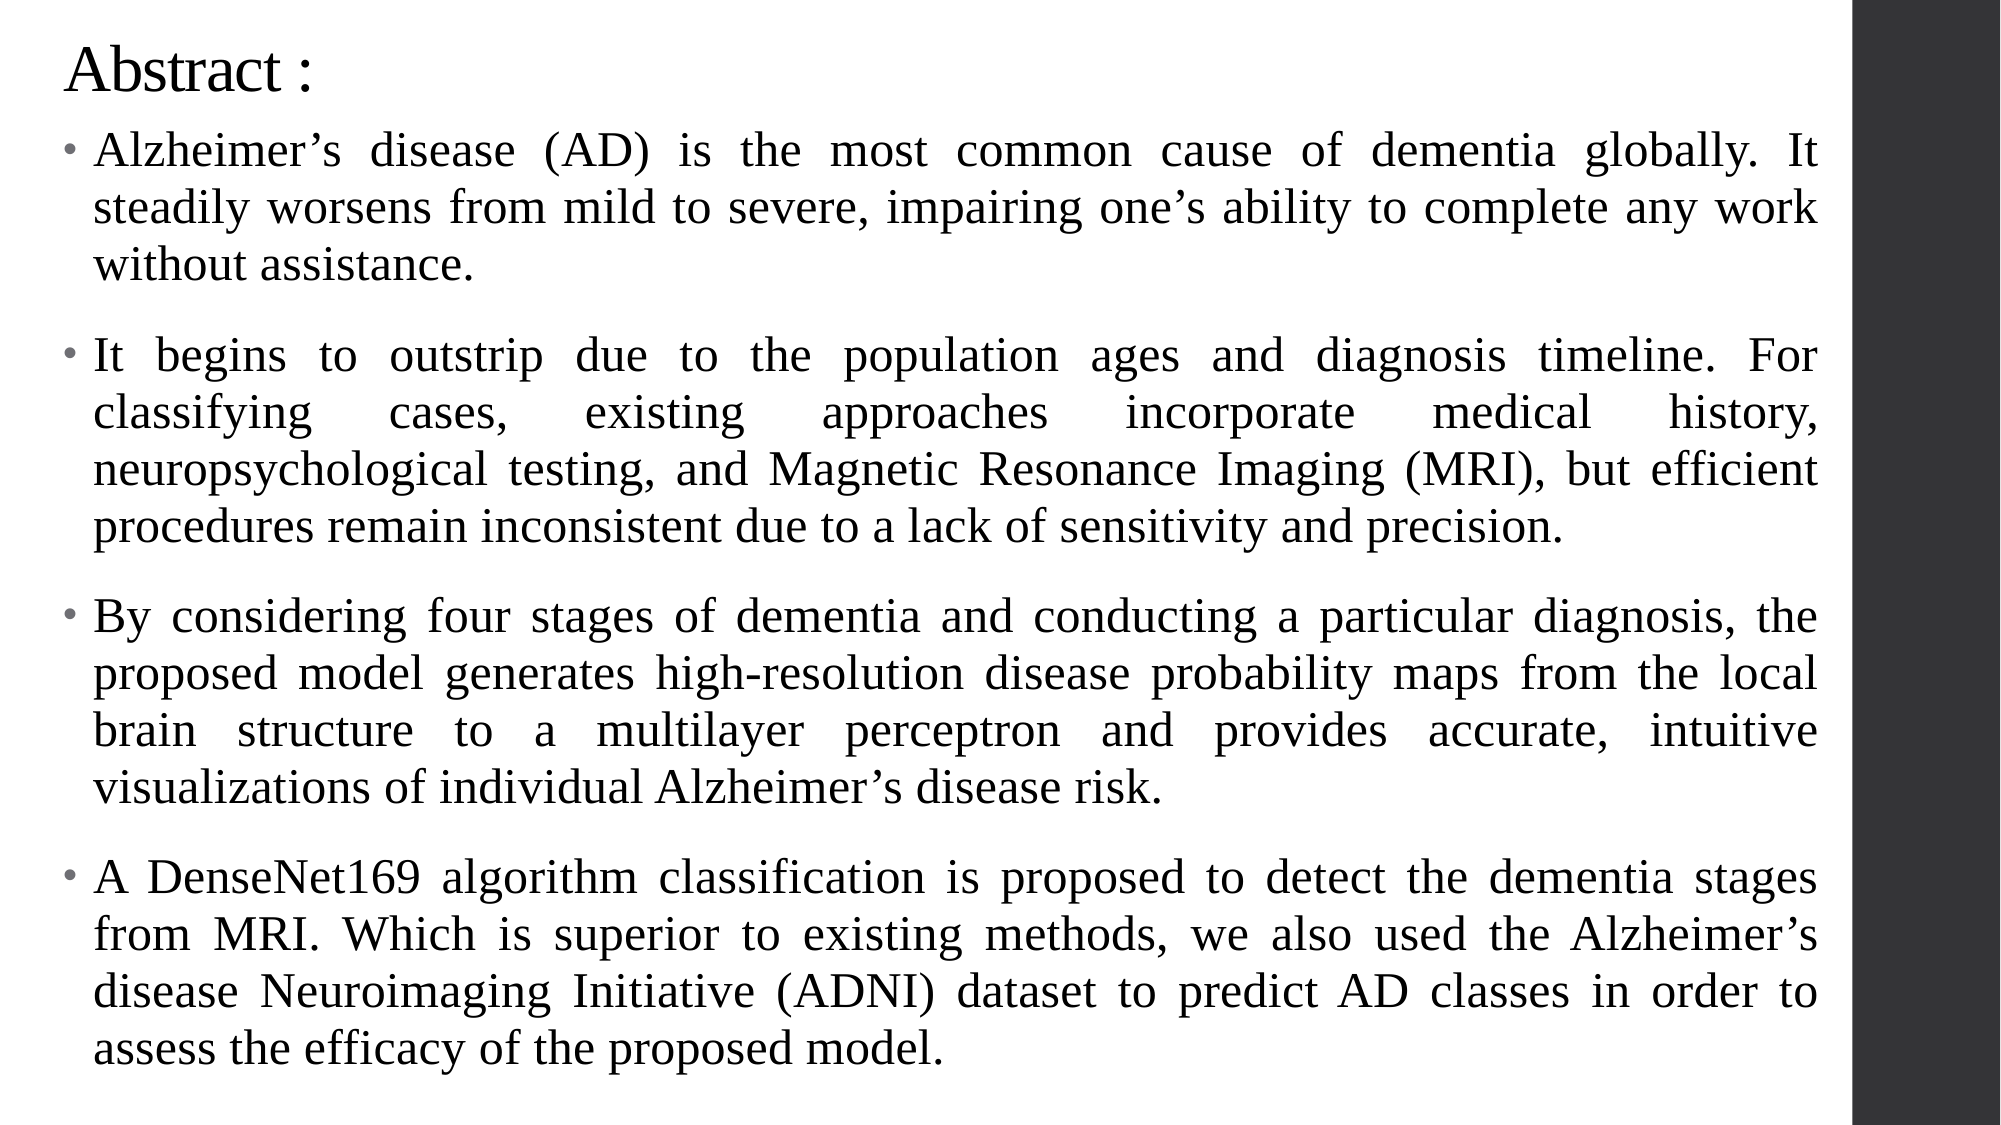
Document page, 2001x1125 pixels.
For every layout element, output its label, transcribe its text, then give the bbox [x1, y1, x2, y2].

list Alzheimer’s disease (AD) is the most common cause of dementia globally. It steadily worsens from mild to severe, impairing one’s ability to complete any work without assistance. It begins to outstrip due to the population ages and diagnosis timeline. For classifying cases, existing approaches incorporate medical history, neuropsychological testing, and Magnetic Resonance Imaging (MRI), but efficient procedures remain inconsistent due to a lack of sensitivity and precision. By considering four stages of dementia and conducting a particular diagnosis, the proposed model generates high-resolution disease probability maps from the local brain structure to a multilayer perceptron and provides accurate, intuitive visualizations of individual Alzheimer’s disease risk. A DenseNet169 algorithm classification is proposed to detect the dementia stages from MRI. Which is superior to existing methods, we also used the Alzheimer’s disease Neuroimaging Initiative (ADNI) dataset to predict AD classes in order to assess the efficacy of the proposed model. [48, 113, 1837, 1113]
title Abstract : [48, 12, 346, 113]
